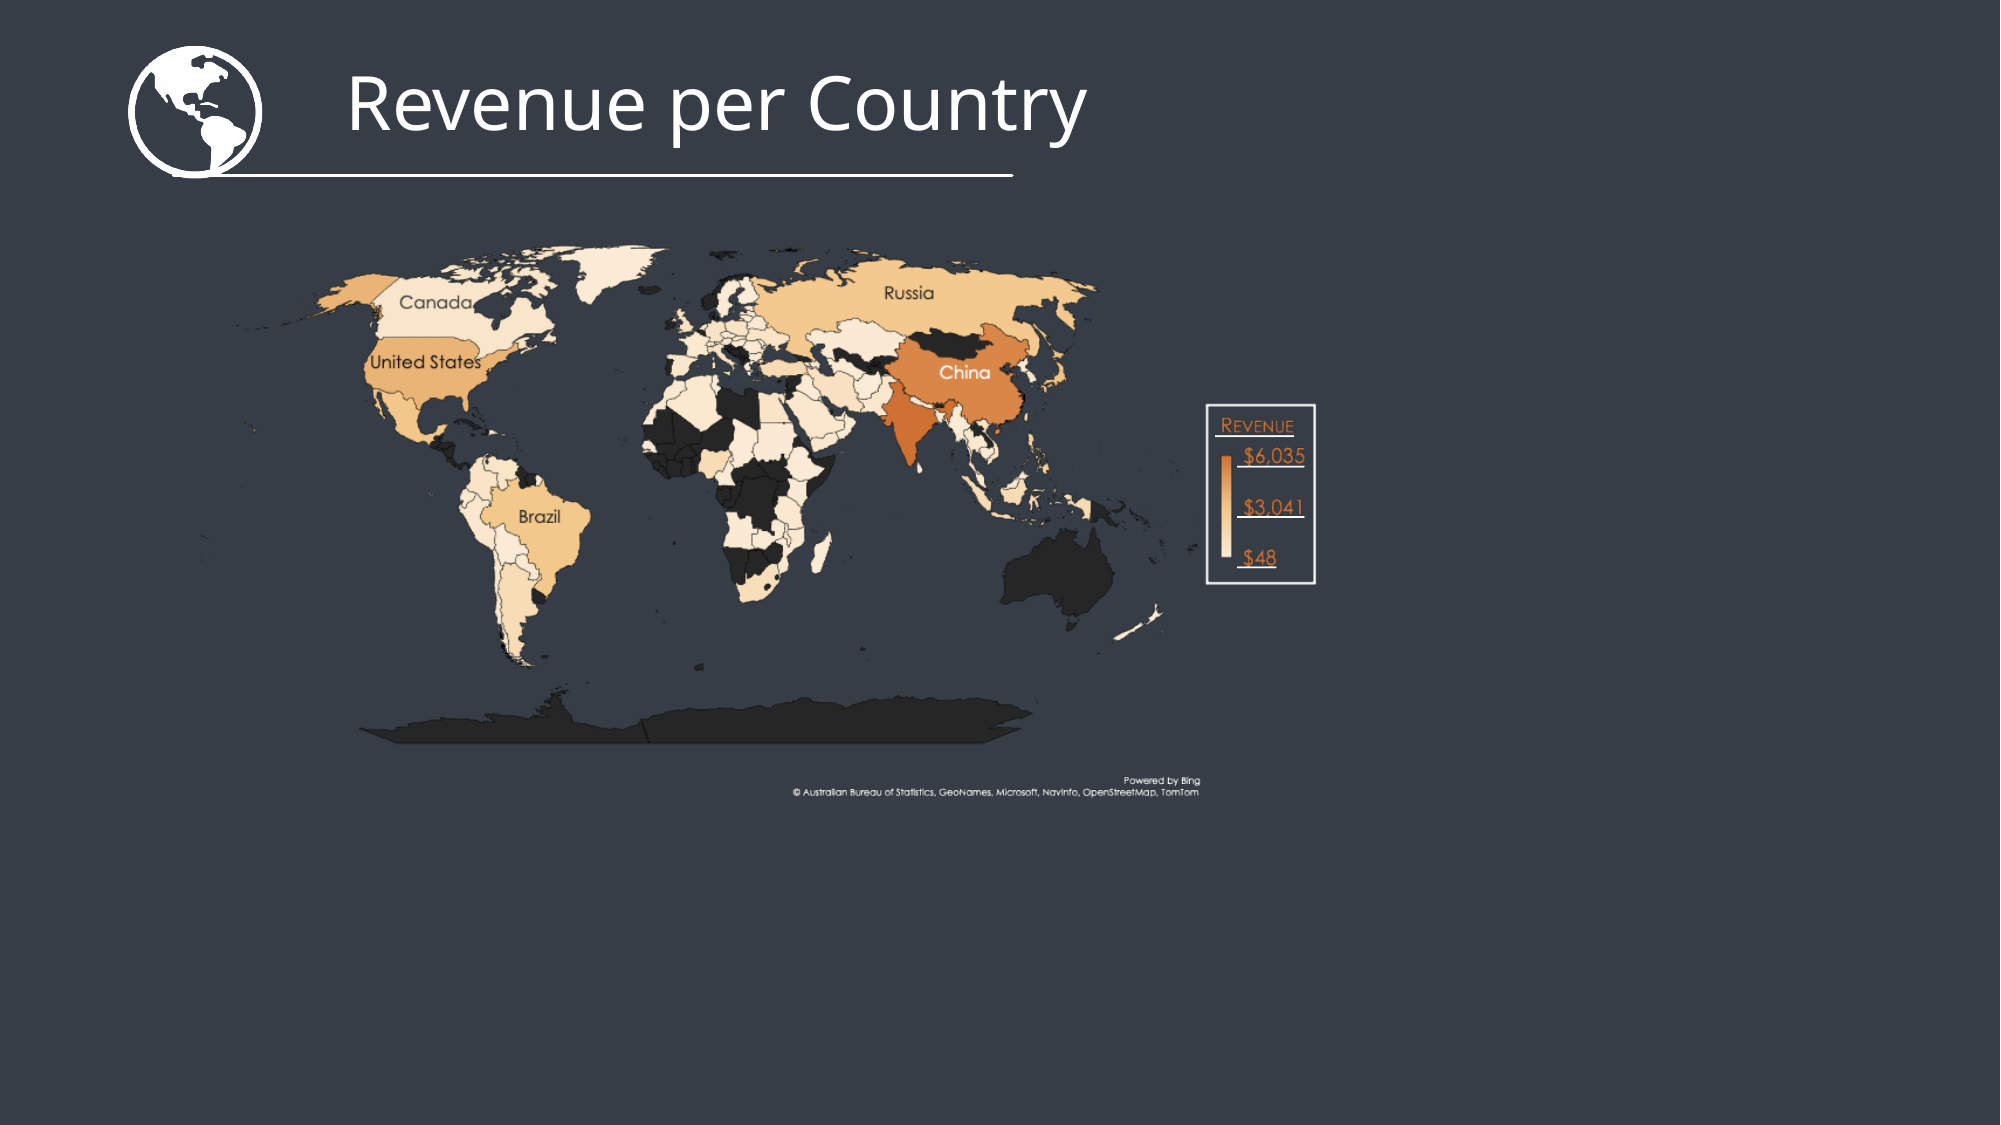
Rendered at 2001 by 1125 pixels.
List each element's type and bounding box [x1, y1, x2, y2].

picture [184, 243, 1767, 1077]
text_box [110, 28, 1218, 196]
